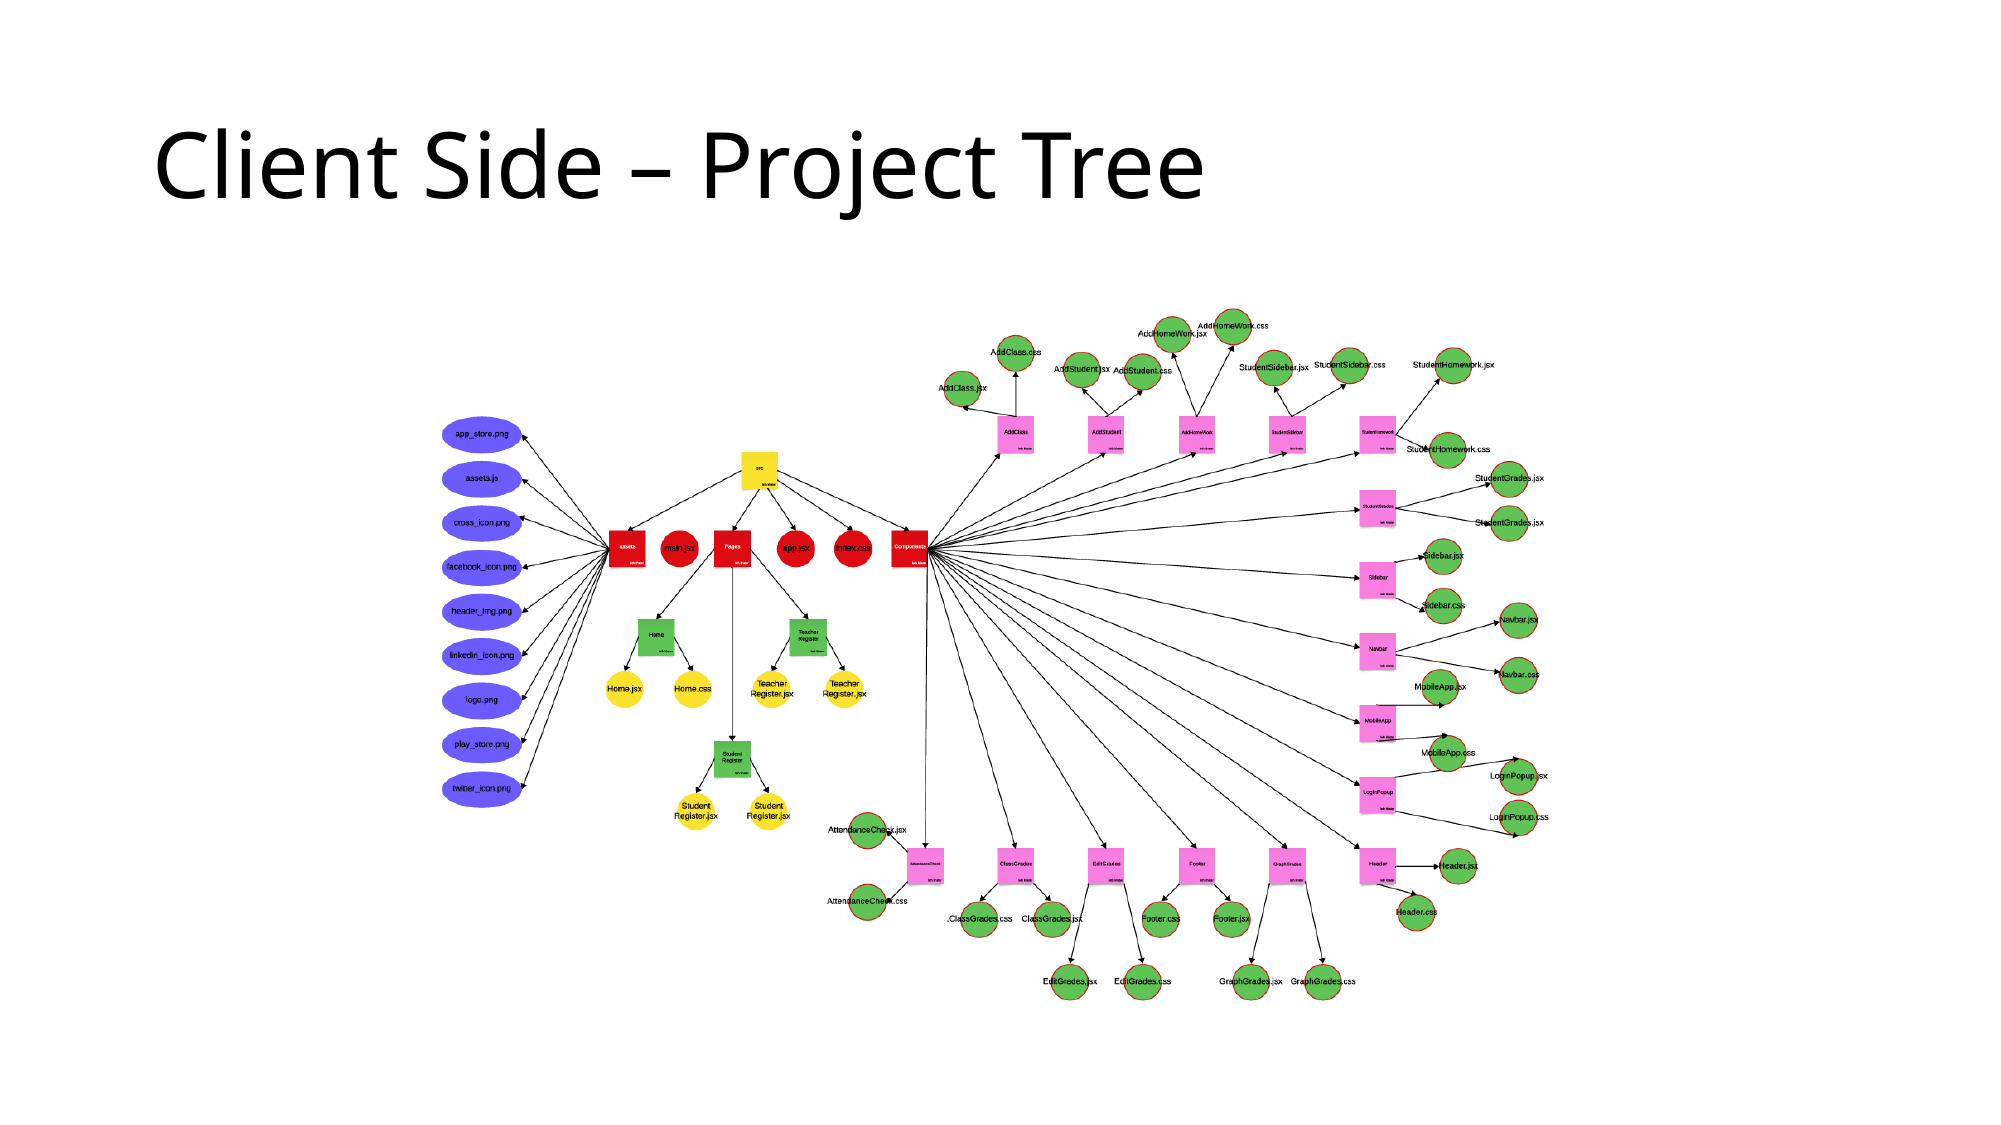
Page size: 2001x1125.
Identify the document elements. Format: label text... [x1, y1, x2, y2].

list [394, 298, 1606, 1014]
title Client Side – Project Tree [137, 59, 1863, 278]
